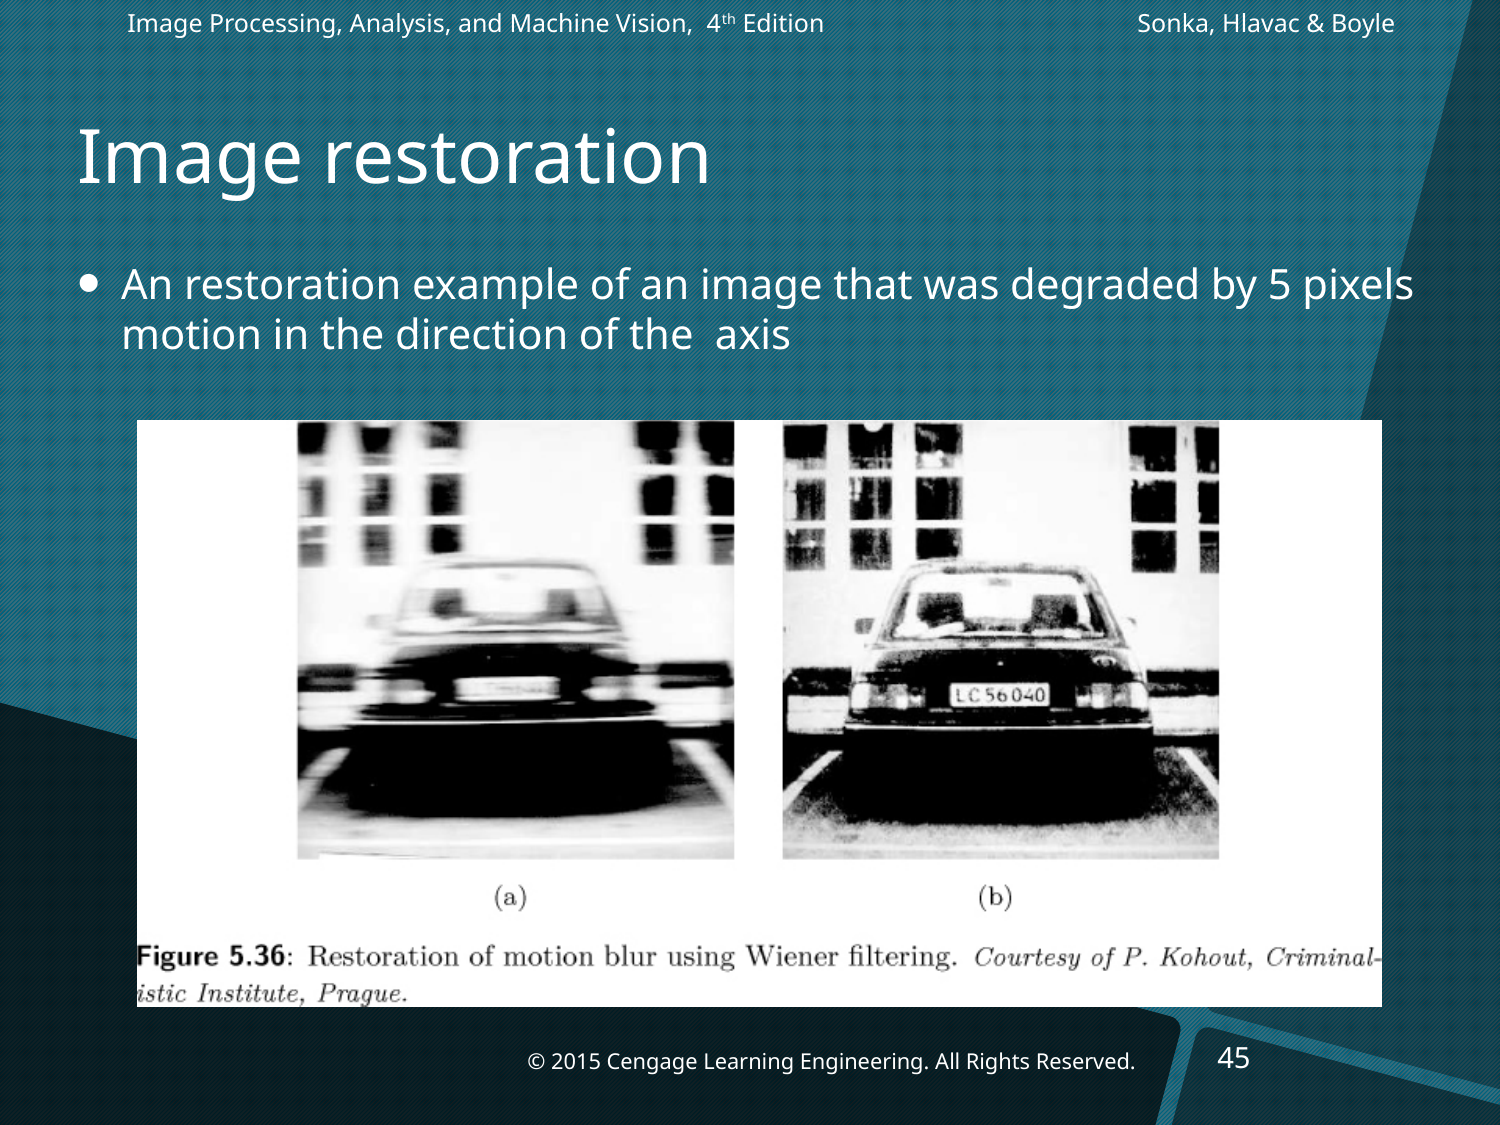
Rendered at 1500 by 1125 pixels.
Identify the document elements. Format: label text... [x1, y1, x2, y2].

picture [136, 420, 1382, 1008]
slide_number 45 [1202, 1024, 1463, 1094]
text_box Image Processing, Analysis, and Machine Vision, 4th Edition Sonka, Hlavac & Boyle [112, 0, 1413, 45]
footer © 2015 Cengage Learning Engineering. All Rights Reserved. [512, 1032, 1163, 1093]
title Image restoration [62, 82, 1463, 225]
